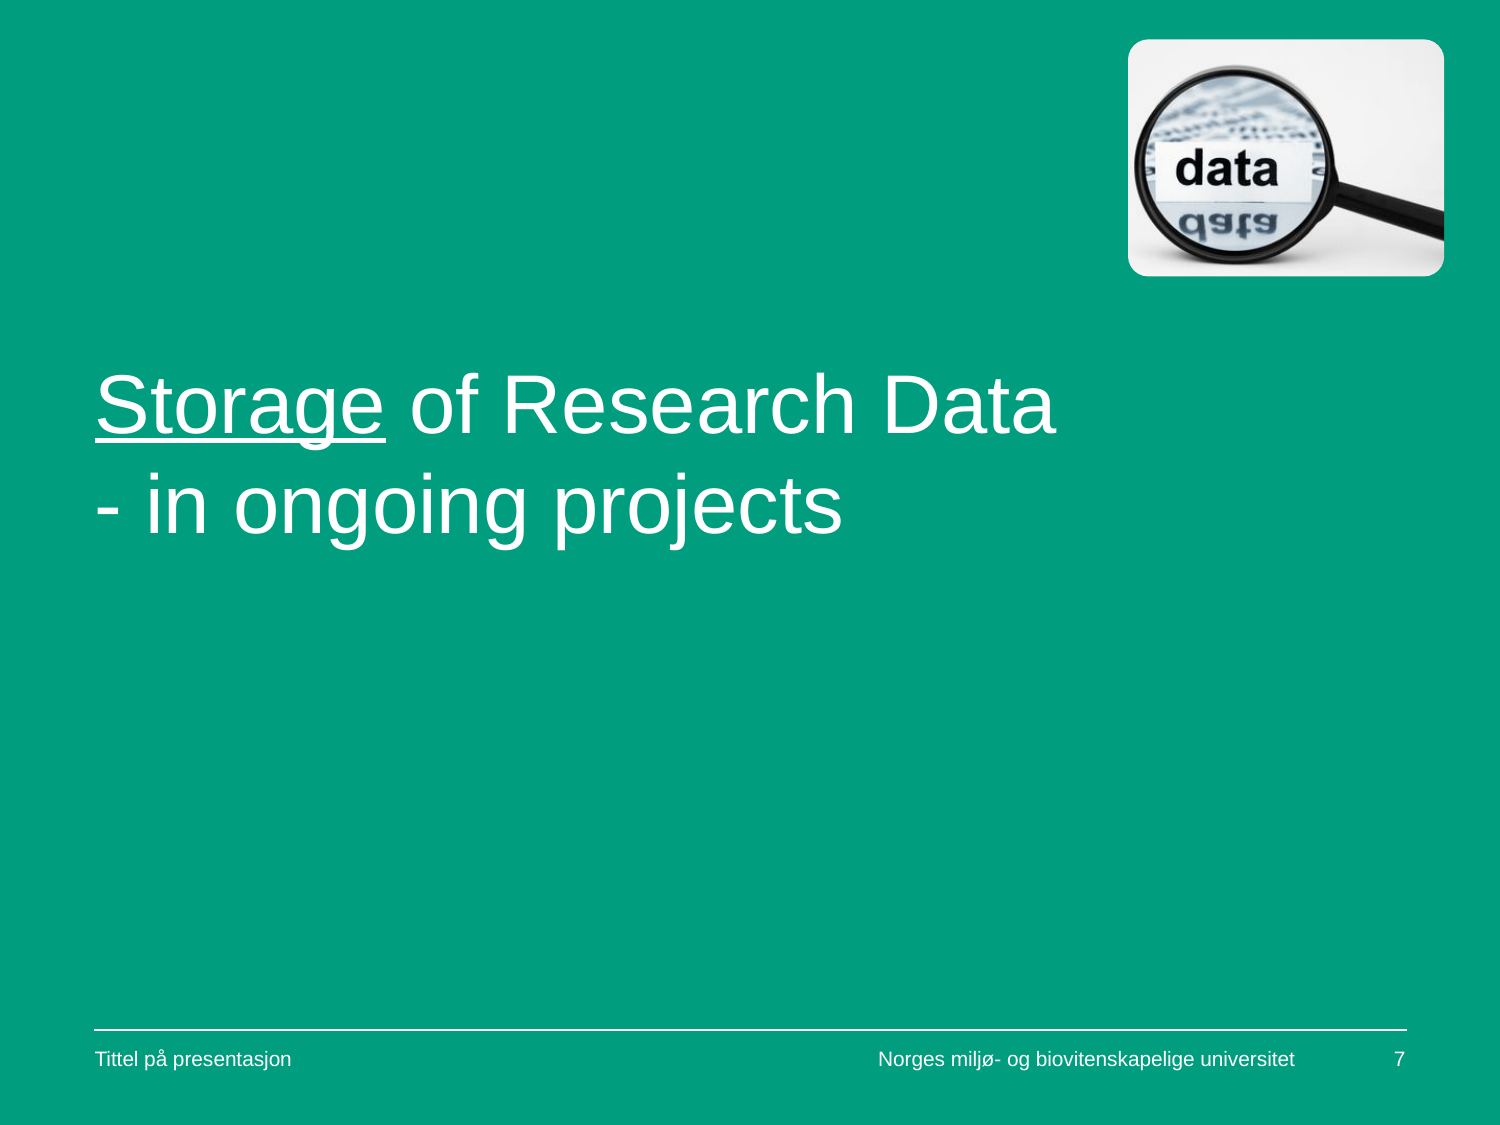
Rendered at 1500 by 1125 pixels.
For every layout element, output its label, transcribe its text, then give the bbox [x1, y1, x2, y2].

title Storage of Research Data - in ongoing projects [94, 348, 1406, 551]
slide_number 7 [1356, 1045, 1406, 1071]
picture [1127, 39, 1445, 277]
footer Tittel på presentasjon [94, 1045, 875, 1071]
slide_number Norges miljø- og biovitenskapelige universitet [878, 1045, 1353, 1071]
